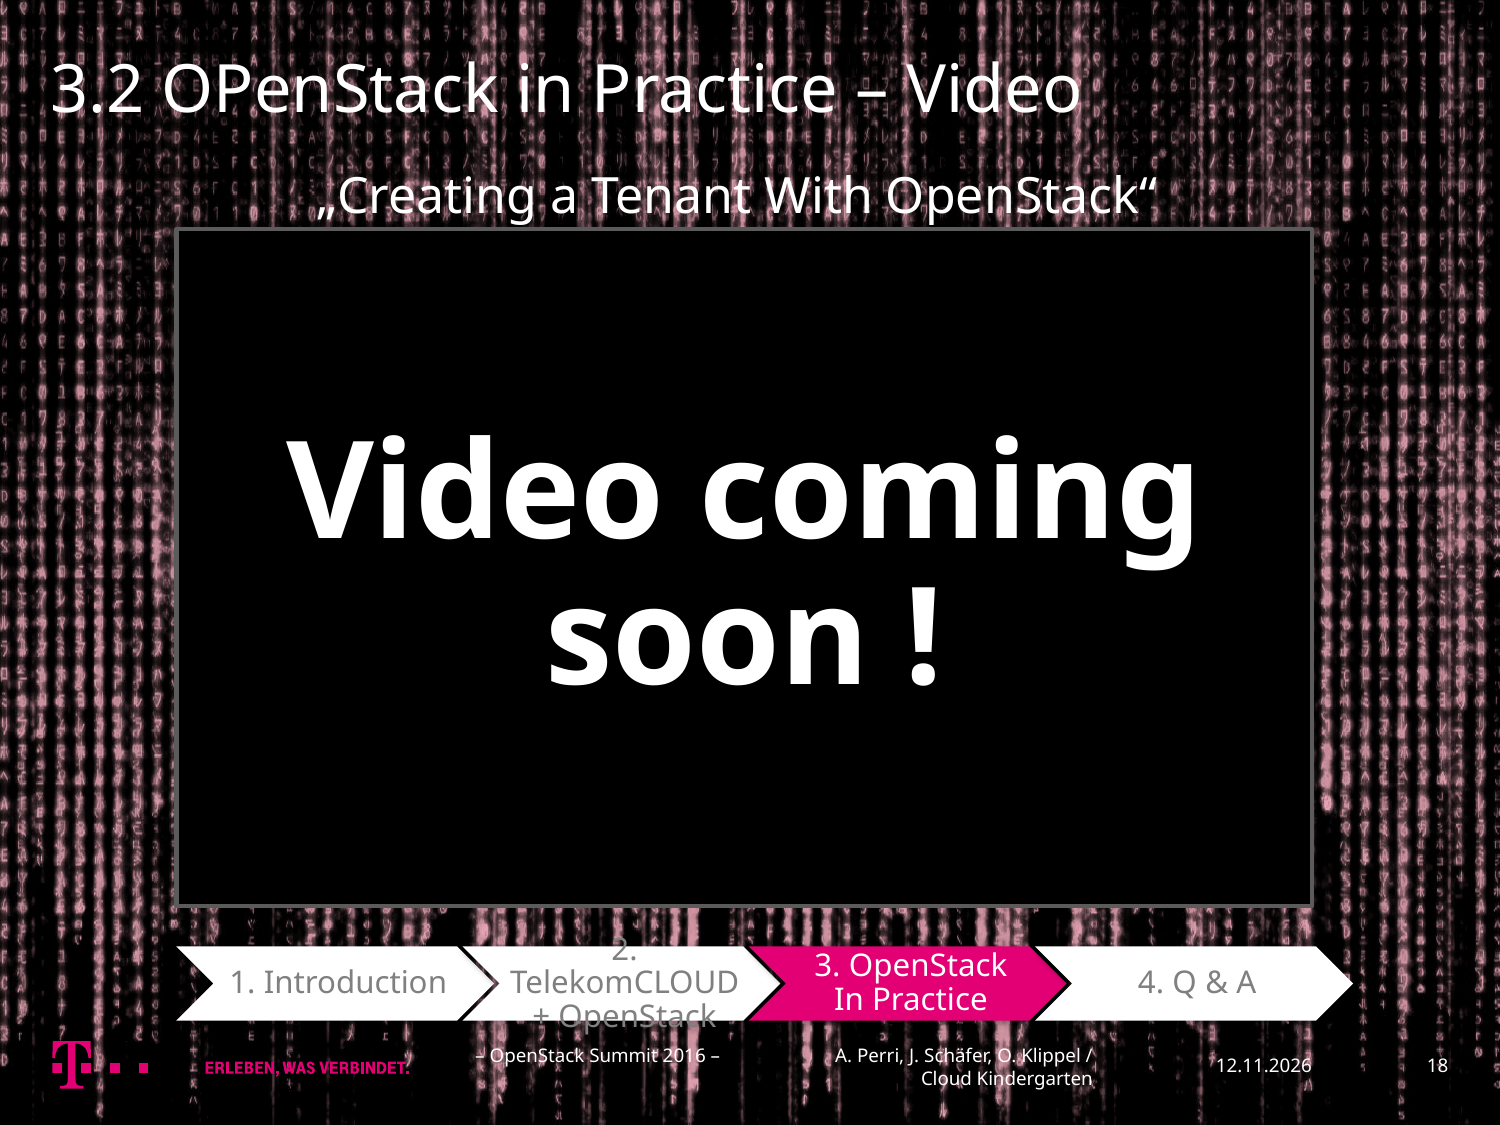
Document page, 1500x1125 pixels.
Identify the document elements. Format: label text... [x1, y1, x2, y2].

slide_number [1115, 1054, 1400, 1078]
title „Creating a Tenant With OpenStack“ [316, 170, 1180, 226]
text_box 3.2 OPenStack in Practice – Video [50, 54, 1444, 127]
slide_number 18 [1400, 1054, 1449, 1078]
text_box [137, 228, 1352, 907]
footer – OpenStack Summit 2016 – A. Perri, J. Schäfer, O. Klippel / Cloud Kindergarten [419, 1054, 1093, 1078]
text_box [175, 946, 1354, 1021]
